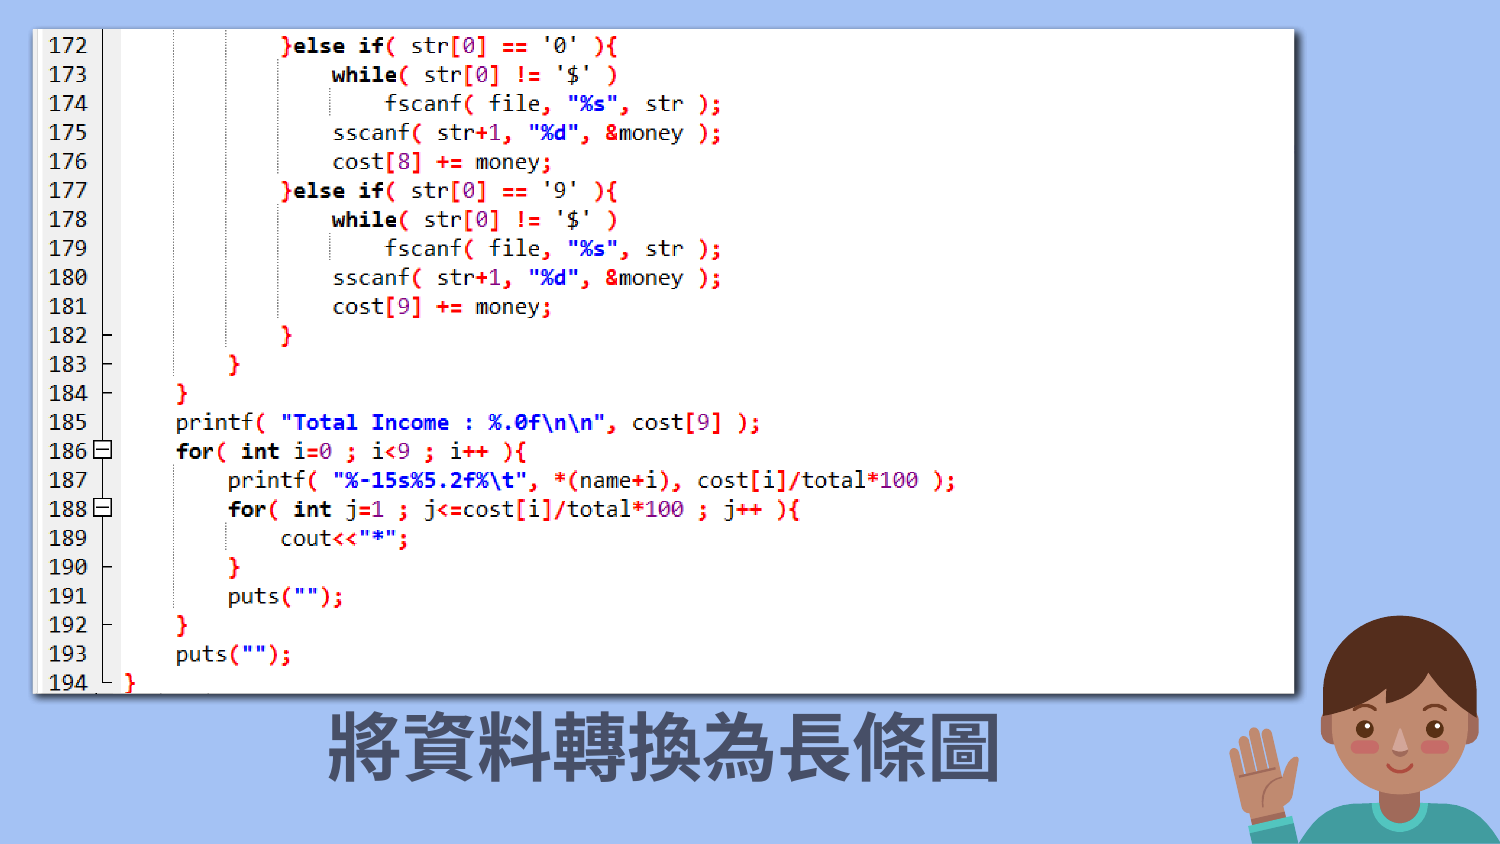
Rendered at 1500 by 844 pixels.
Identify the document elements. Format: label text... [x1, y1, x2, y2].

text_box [1229, 615, 1500, 844]
picture [32, 29, 1295, 694]
text_box 將資料轉換為長條圖 [312, 704, 1018, 799]
